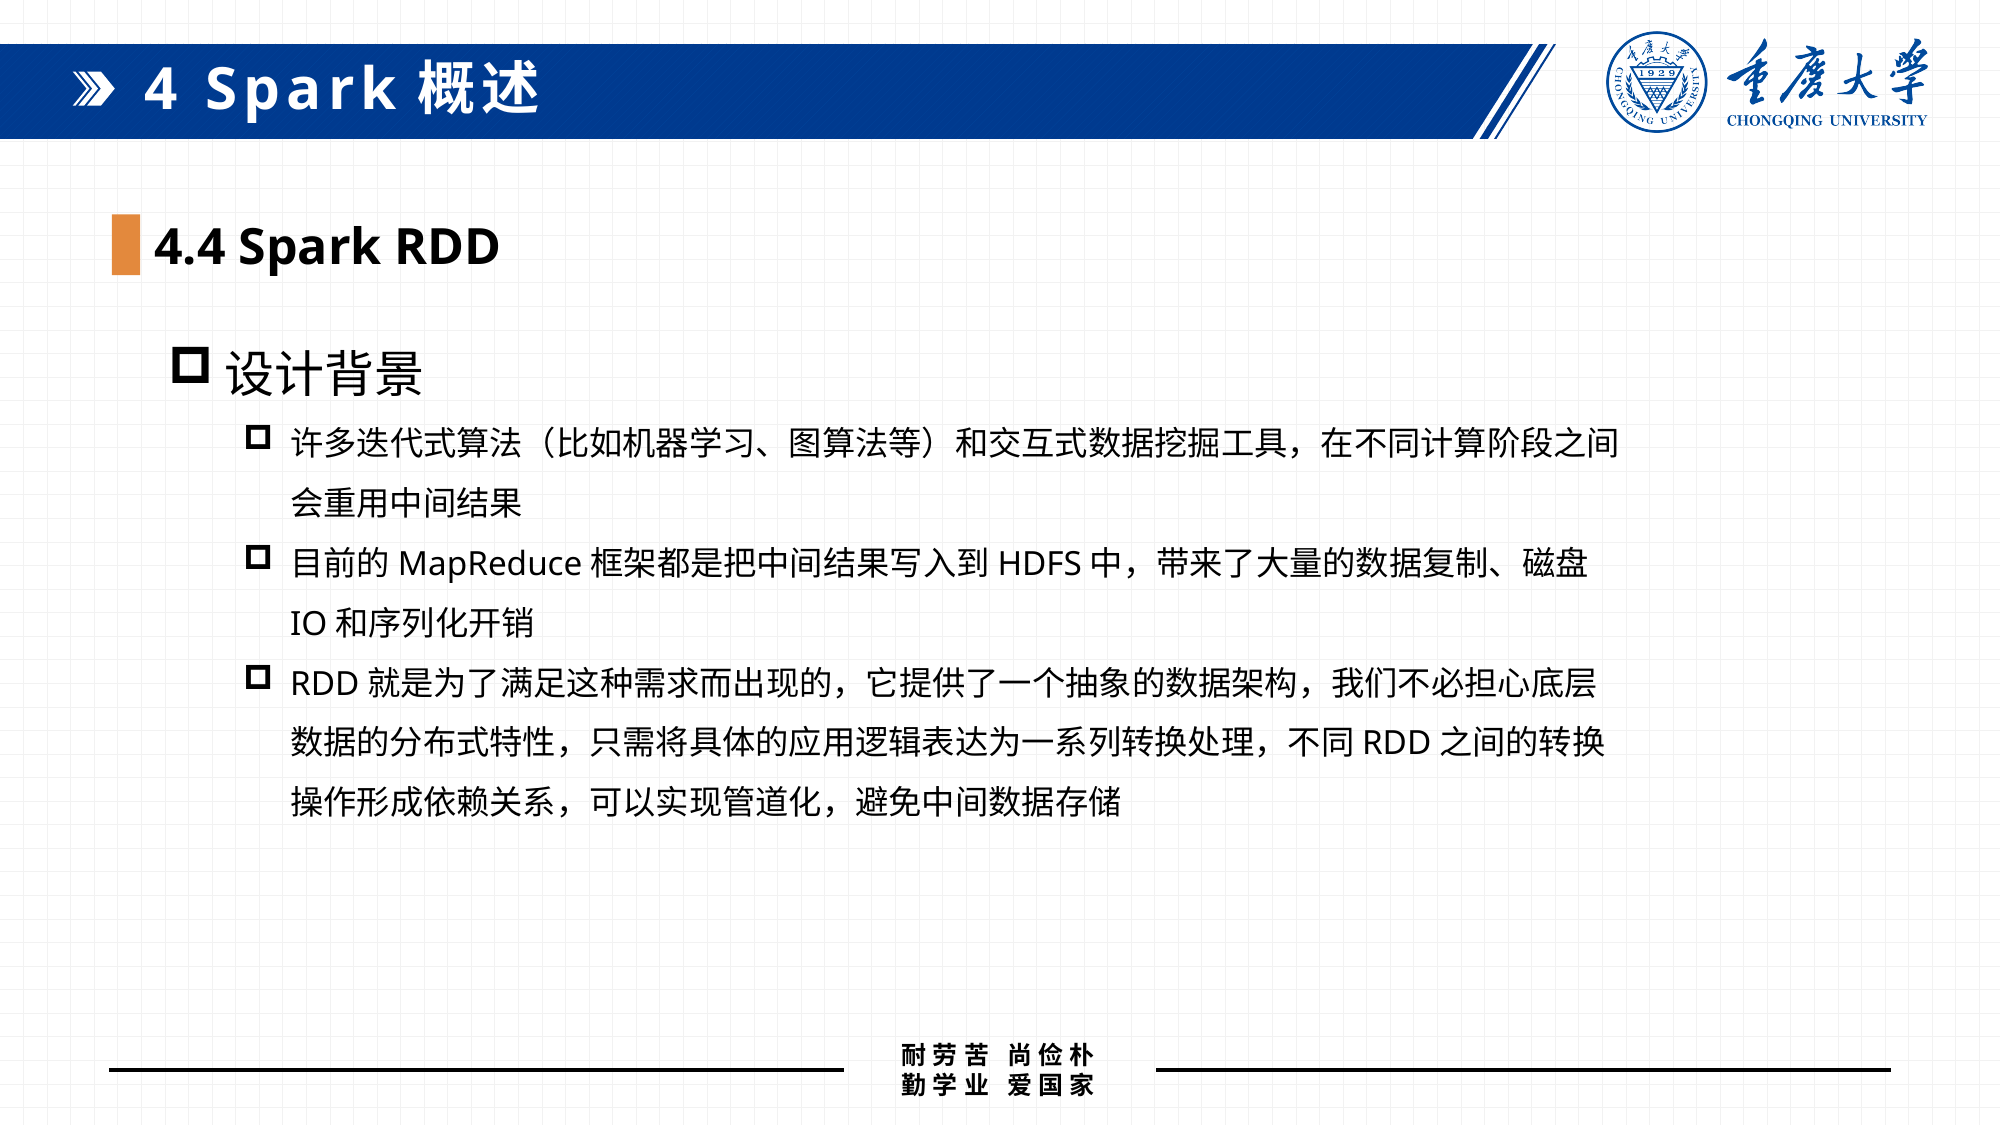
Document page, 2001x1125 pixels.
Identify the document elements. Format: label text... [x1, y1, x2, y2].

list 4 Spark概述 [108, 51, 1356, 136]
picture [1606, 31, 1928, 133]
text_box 设计背景 许多迭代式算法（比如机器学习、图算法等）和交互式数据挖掘工具，在不同计算阶段之间会重用中间结果 目前的MapReduce框架都是把中间结果写入到HDFS中，带来了大量的数据复制、磁盘IO和序列化开销 RDD就是为了满足这种需求而出现的，它提供了一个抽象的数据架构，我们不必担心底层数据的分布式特性，只需将具体的应用逻辑表达为一系列转换处理，不同RDD之间的转换操作形成依赖关系，可以实现管道化，避免中间数据存储 [153, 304, 1638, 874]
list 4.4 Spark RDD [139, 213, 1891, 275]
